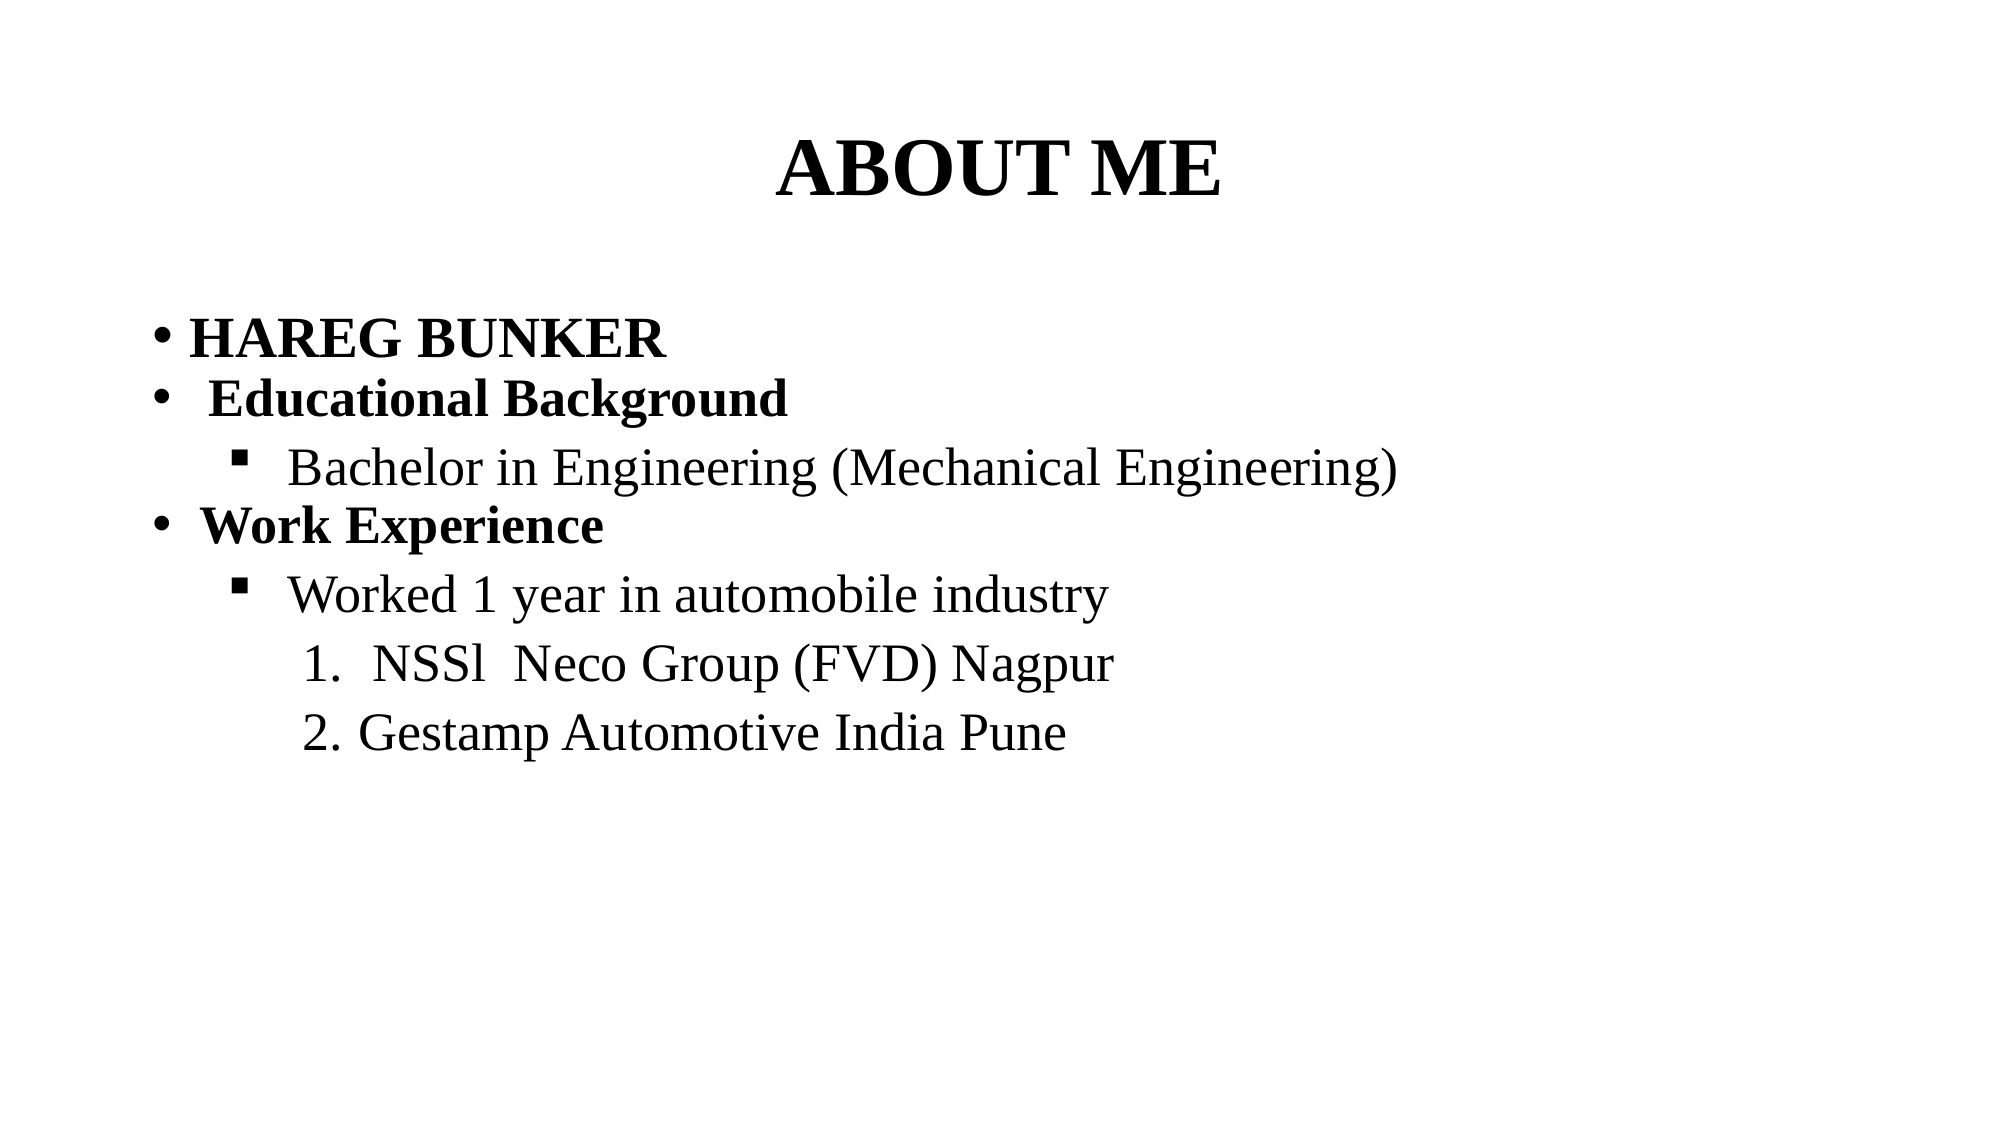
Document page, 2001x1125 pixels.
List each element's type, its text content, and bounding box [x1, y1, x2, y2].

list HAREG BUNKER Educational Background Bachelor in Engineering (Mechanical Engineering) Work Experience Worked 1 year in automobile industry NSSl Neco Group (FVD) Nagpur Gestamp Automotive India Pune [137, 299, 1863, 1014]
title ABOUT ME [137, 59, 1863, 278]
